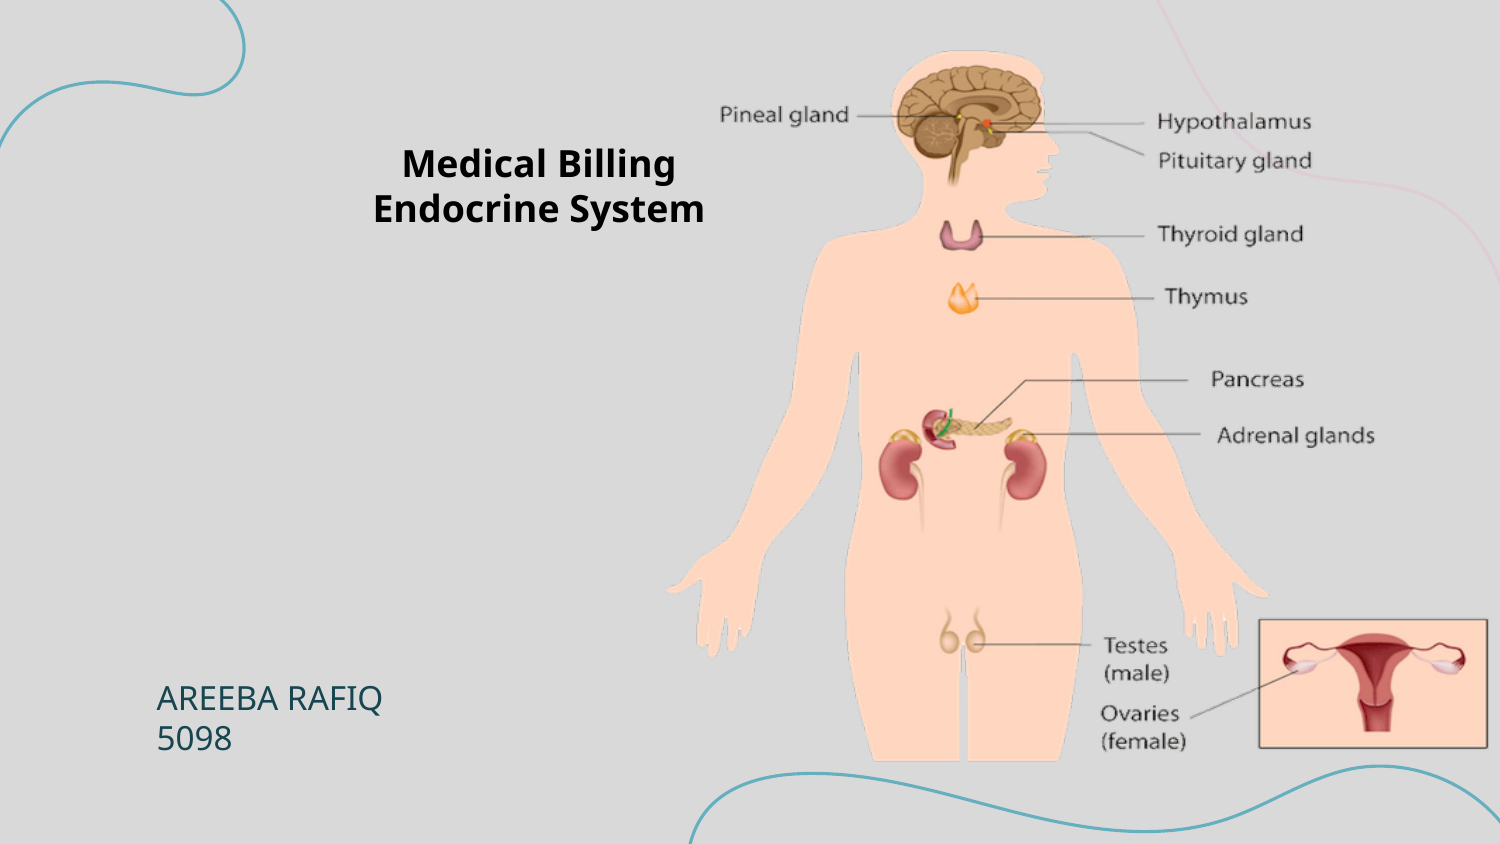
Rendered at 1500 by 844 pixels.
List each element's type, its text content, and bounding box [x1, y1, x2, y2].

picture [655, 0, 1500, 772]
text_box Medical Billing Endocrine System [164, 132, 650, 238]
subtitle AREEBA RAFIQ 5098 [141, 662, 650, 730]
